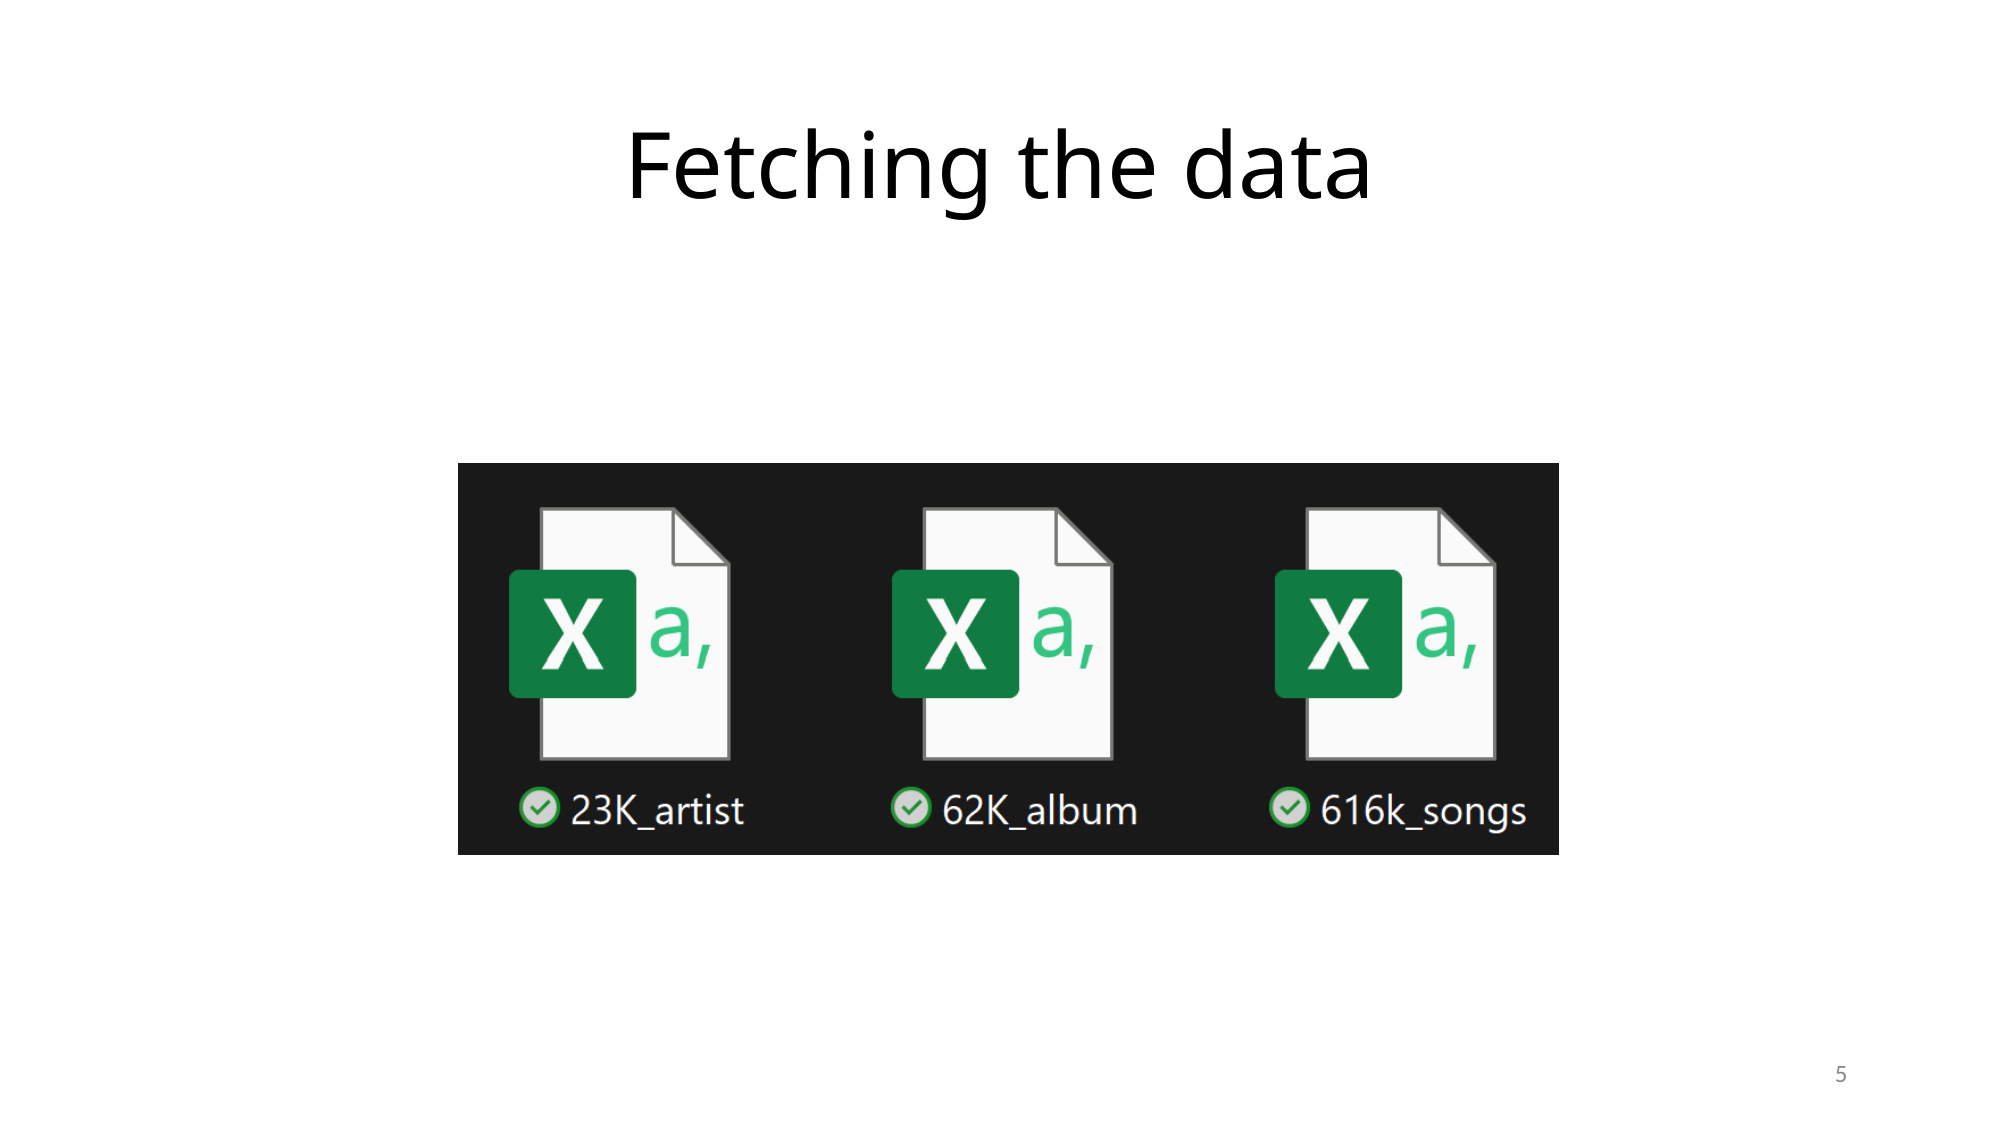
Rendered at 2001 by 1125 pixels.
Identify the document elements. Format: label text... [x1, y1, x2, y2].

title Fetching the data [137, 59, 1863, 278]
slide_number 5 [1412, 1042, 1863, 1103]
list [458, 463, 1559, 856]
